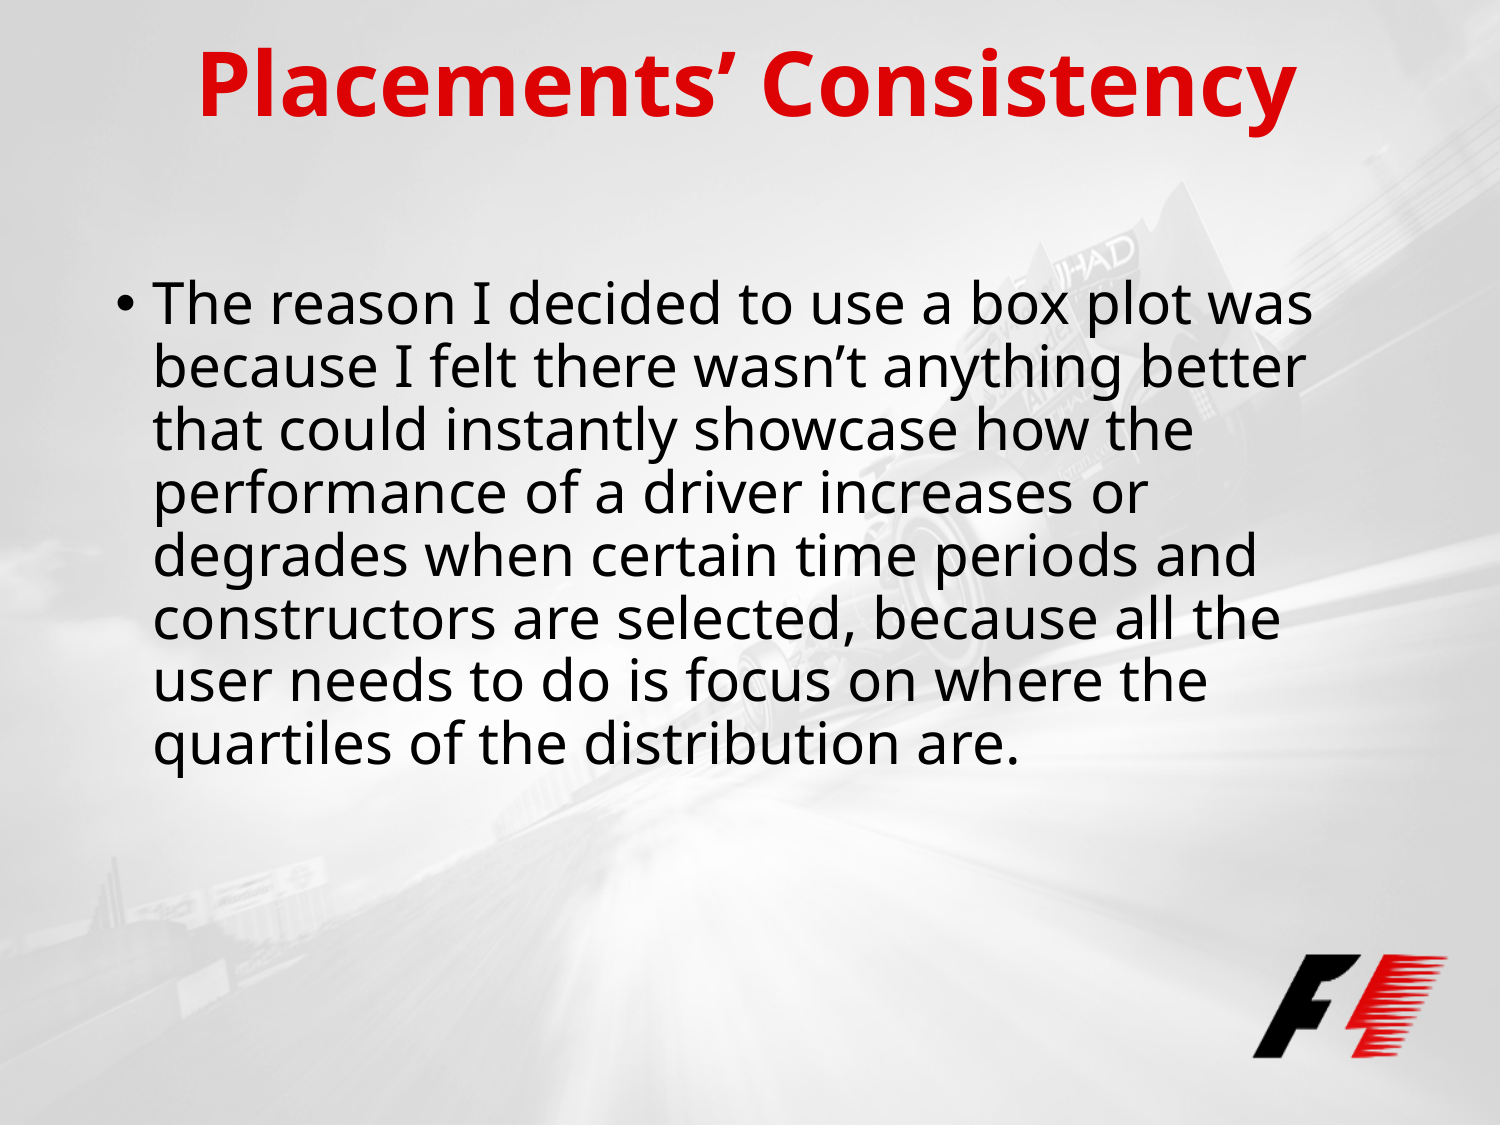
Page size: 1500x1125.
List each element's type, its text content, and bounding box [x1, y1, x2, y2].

title Placements’ Consistency [100, 30, 1395, 144]
picture [0, 0, 1500, 1125]
list The reason I decided to use a box plot was because I felt there wasn’t anything better that could instantly showcase how the performance of a driver increases or degrades when certain time periods and constructors are selected, because all the user needs to do is focus on where the quartiles of the distribution are. [100, 267, 1395, 787]
